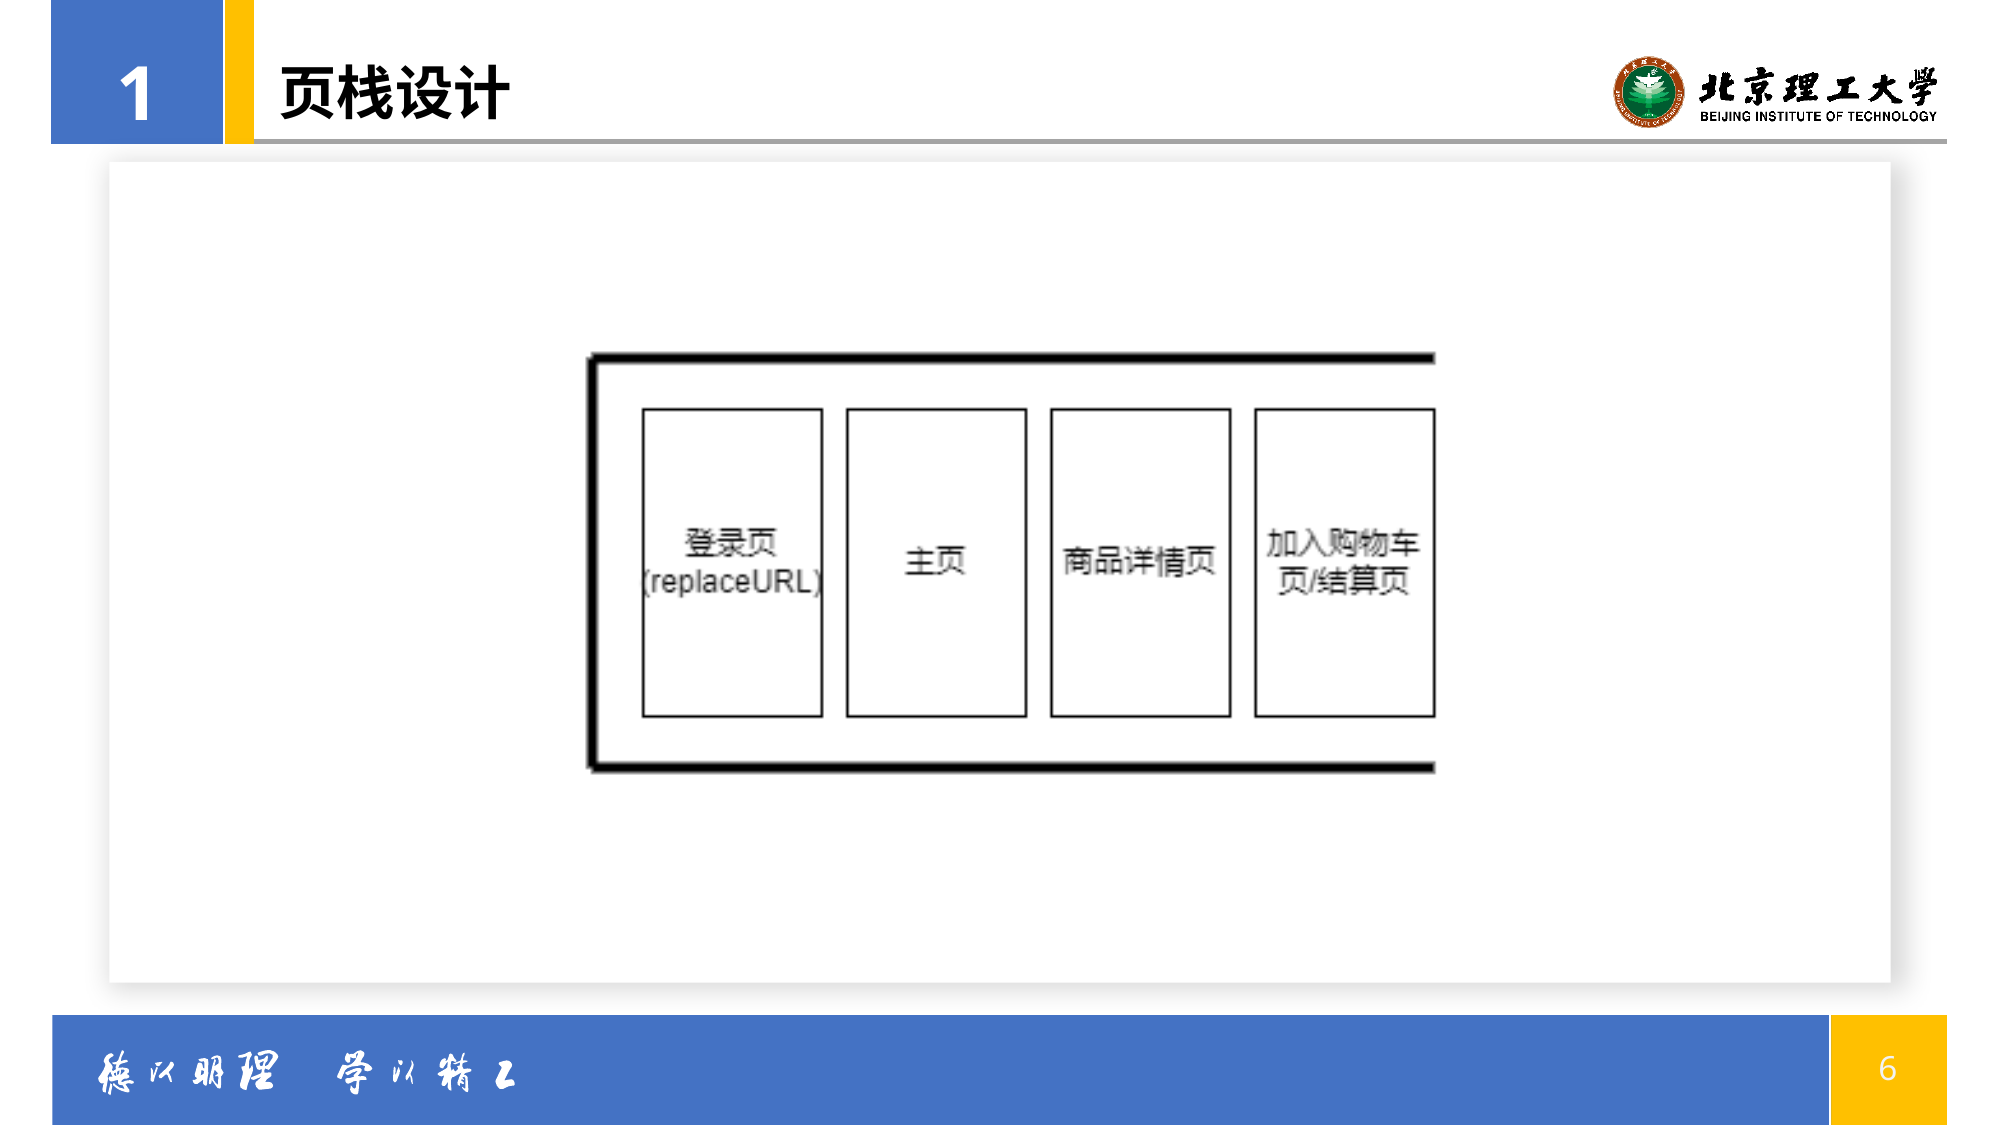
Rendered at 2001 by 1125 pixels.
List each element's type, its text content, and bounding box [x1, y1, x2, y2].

text_box [108, 161, 1892, 984]
title 页栈设计 [263, 56, 1682, 136]
text_box 1 [58, 38, 218, 144]
picture [1682, 56, 1937, 128]
picture [556, 322, 1444, 803]
